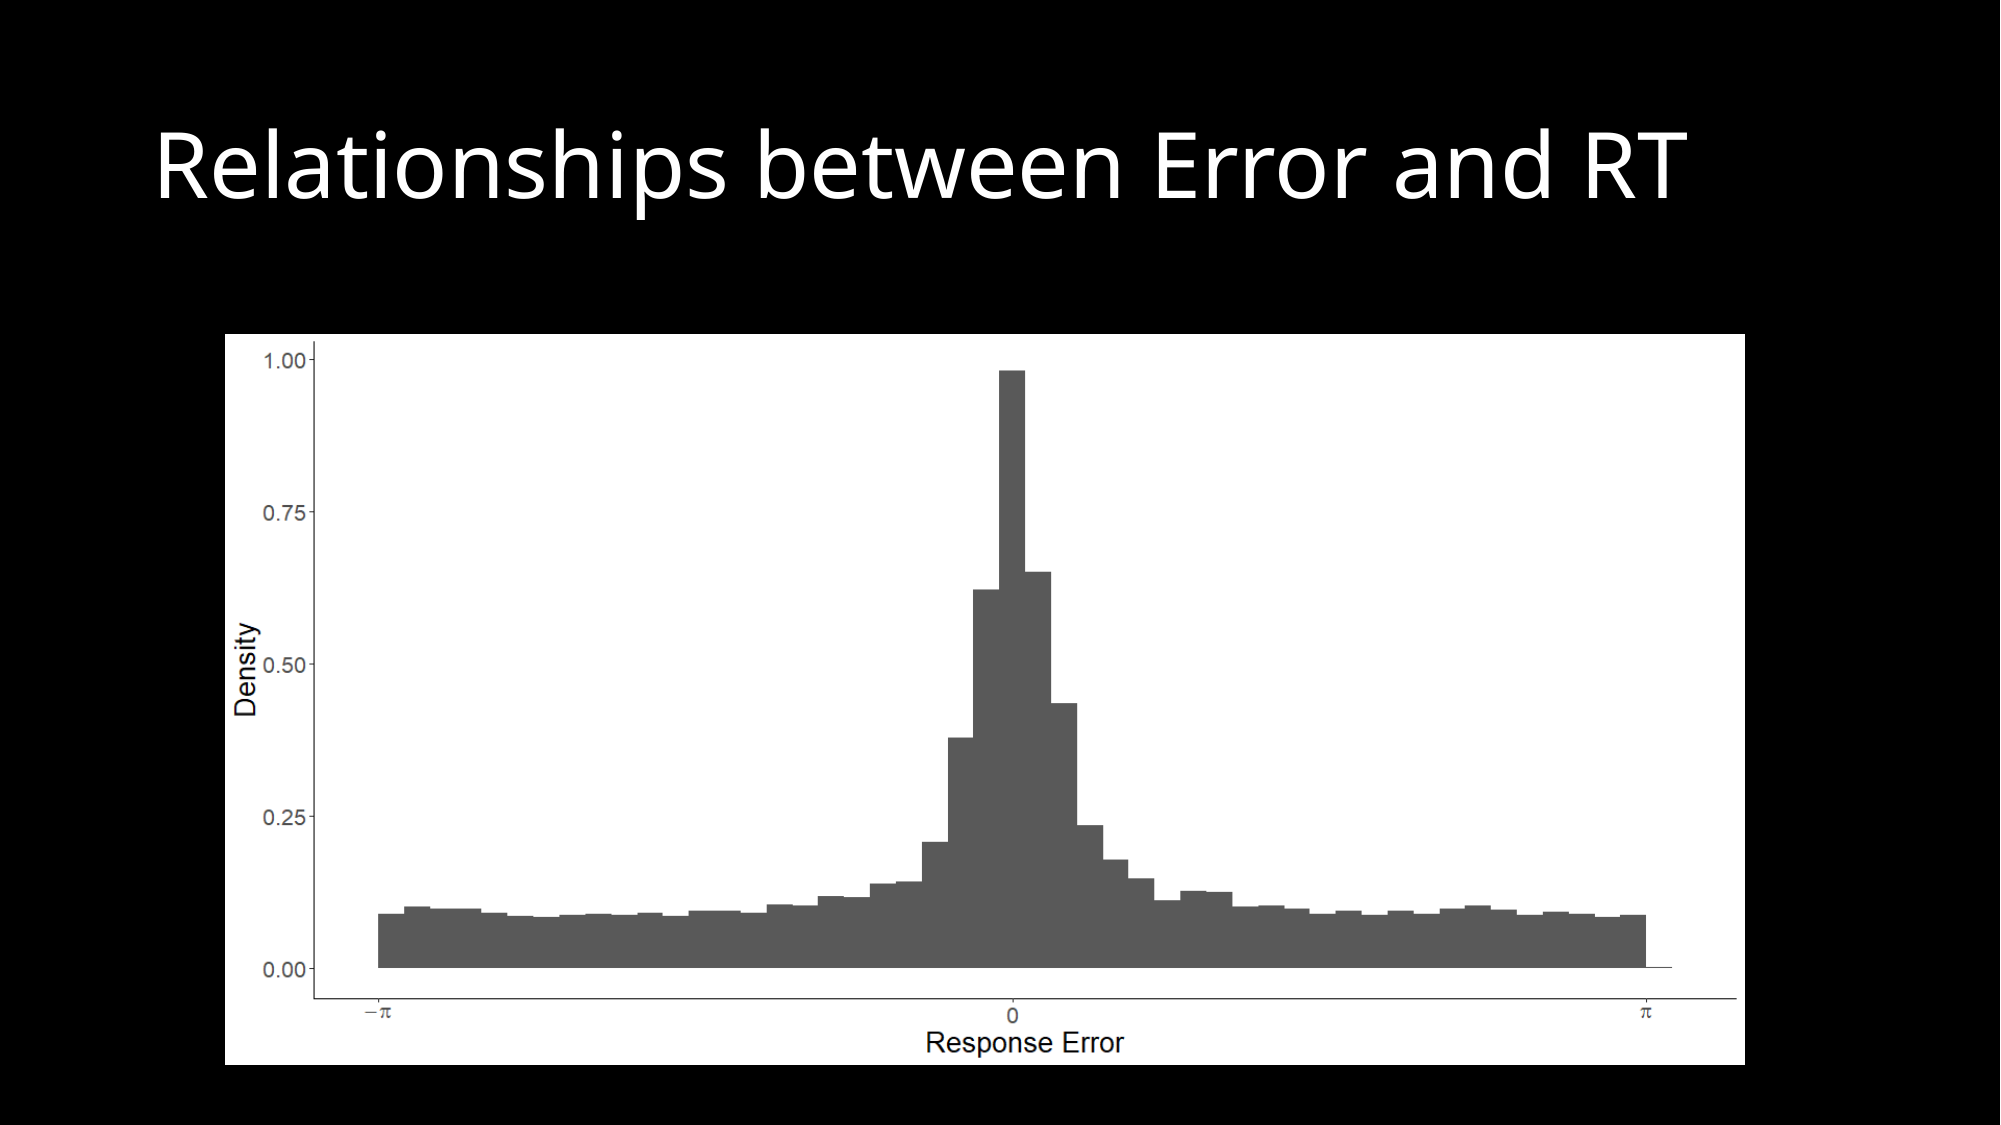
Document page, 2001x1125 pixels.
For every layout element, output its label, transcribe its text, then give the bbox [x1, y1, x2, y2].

picture [224, 334, 1745, 1066]
title Relationships between Error and RT [137, 59, 1863, 278]
